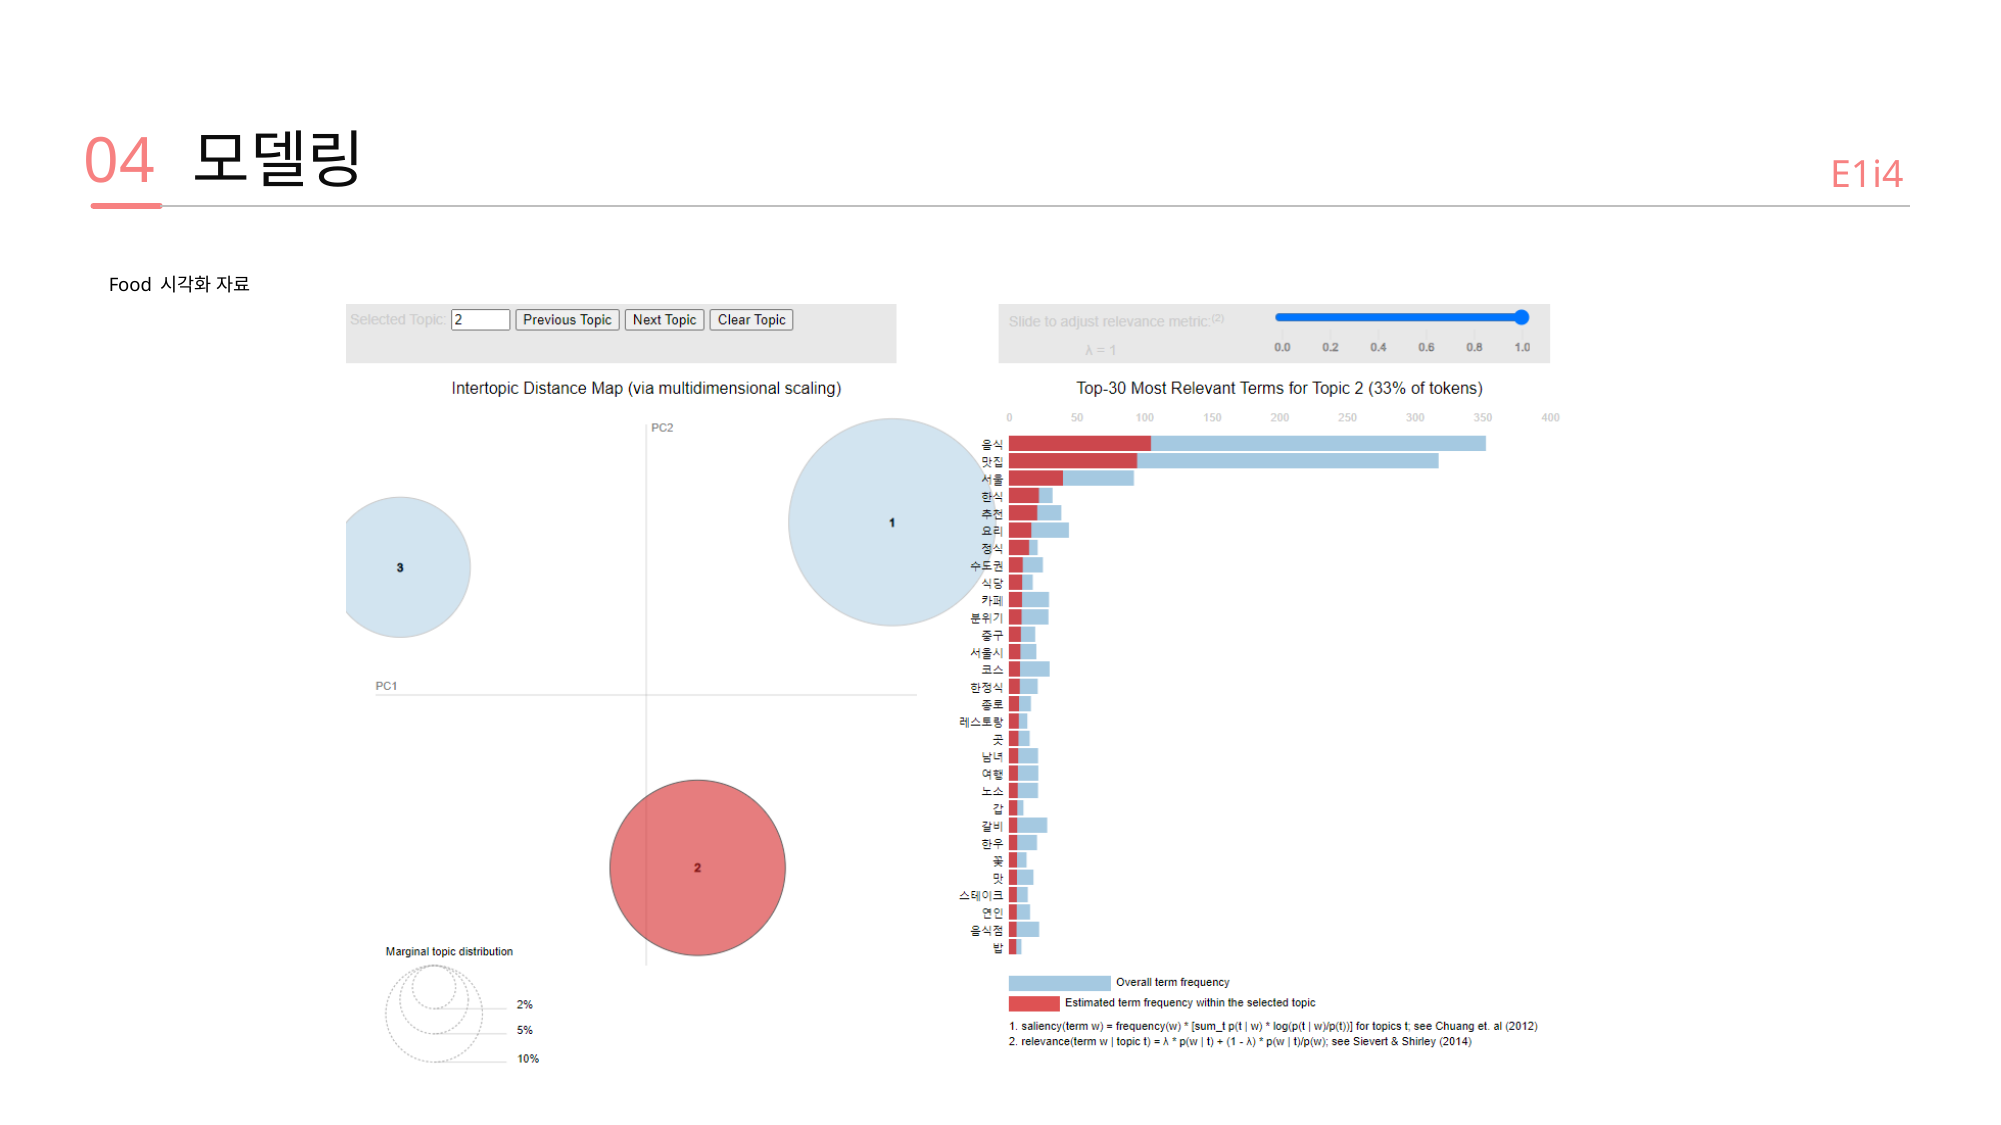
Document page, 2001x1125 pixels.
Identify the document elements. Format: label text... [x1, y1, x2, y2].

text_box E1i4 [1745, 150, 1904, 196]
list Food 시각화 자료 [93, 257, 1819, 303]
text_box 모델링 [192, 119, 946, 195]
text_box 04 [83, 119, 172, 195]
picture [346, 303, 1591, 1085]
